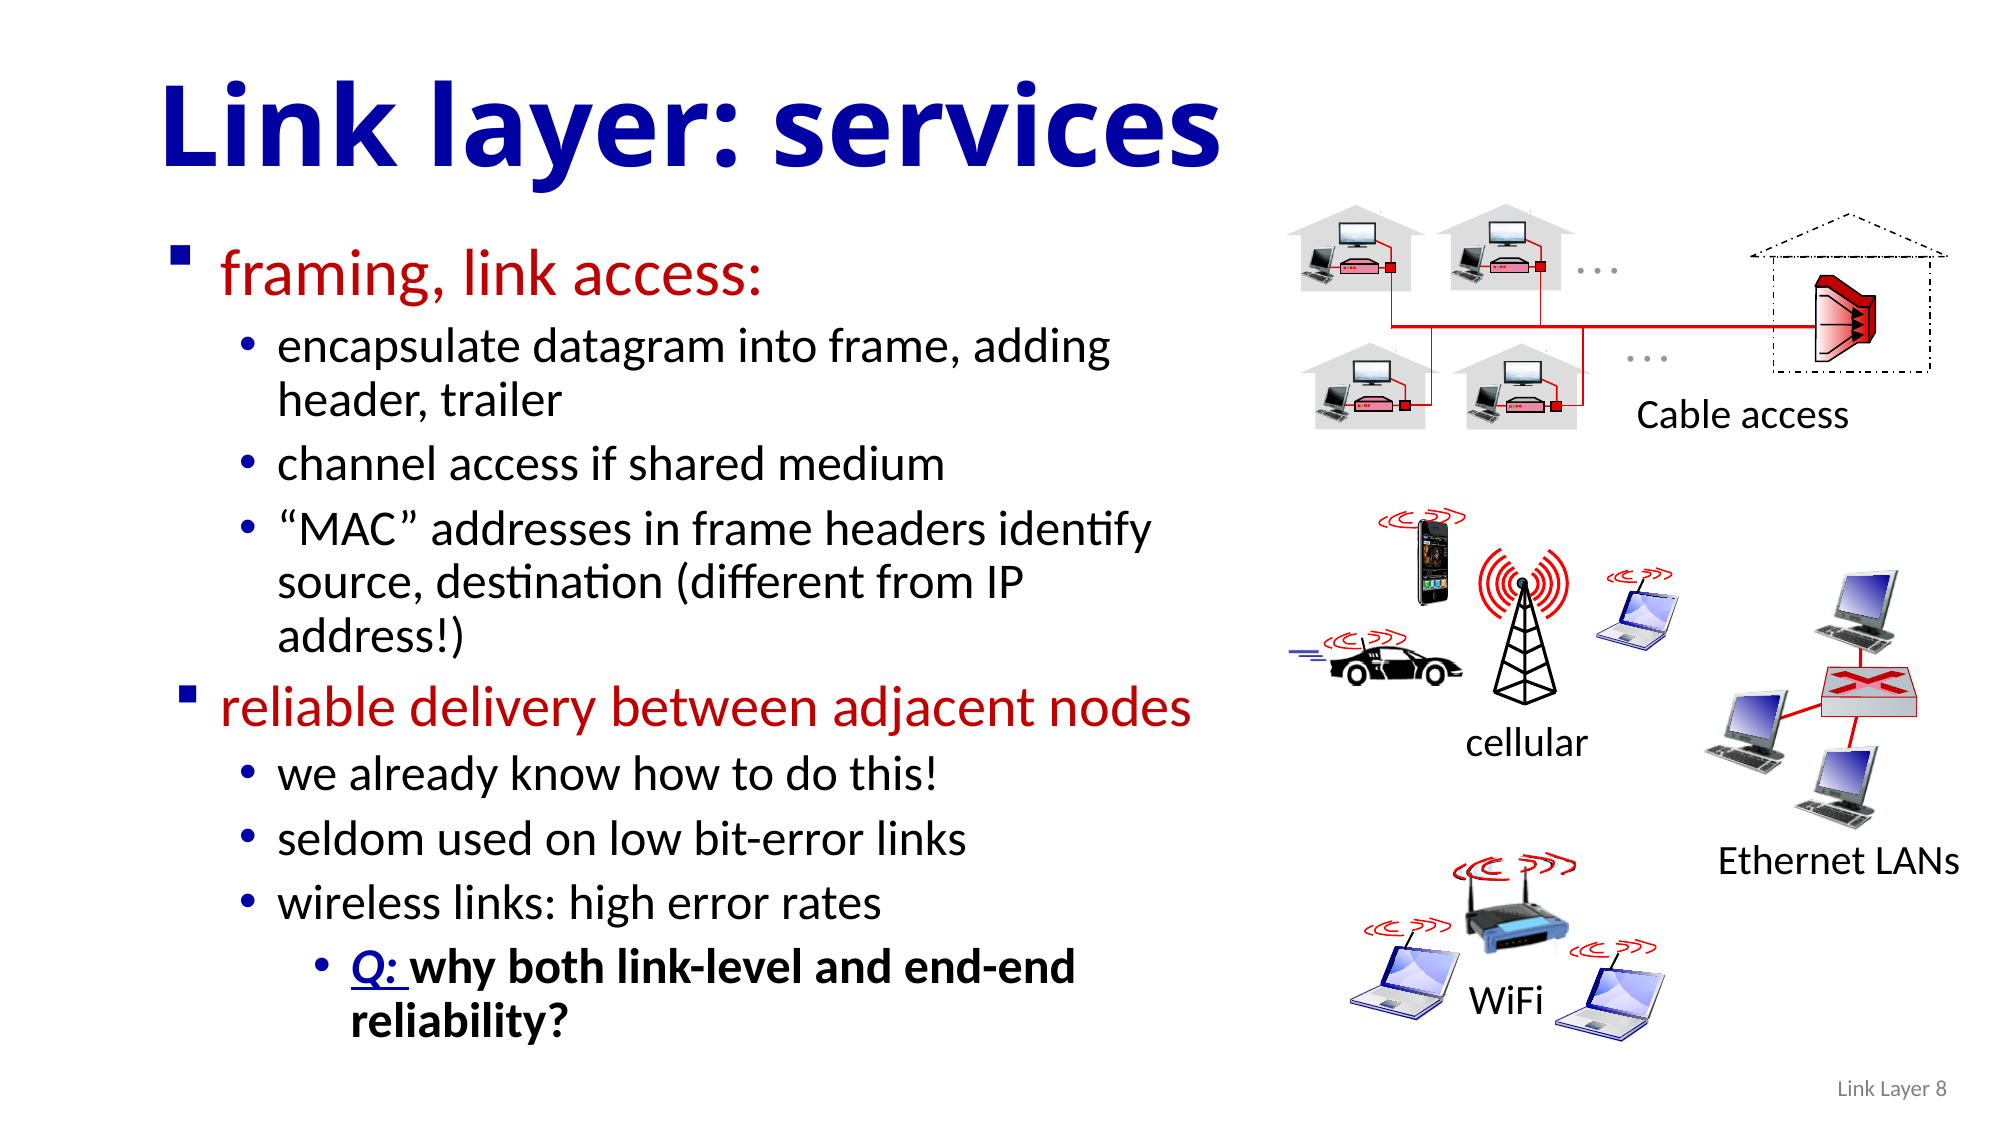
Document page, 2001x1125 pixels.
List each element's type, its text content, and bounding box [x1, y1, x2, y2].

slide_number Link Layer 8 [1512, 1056, 1963, 1117]
text_box framing, link access: encapsulate datagram into frame, adding header, trailer channel access if shared medium “MAC” addresses in frame headers identify source, destination (different from IP address!) reliable delivery between adjacent nodes we already know how to do this! seldom used on low bit-error links wireless links: high error rates Q: why both link-level and end-end reliability? [148, 233, 1220, 1080]
title Link layer: services [141, 56, 1867, 204]
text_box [1286, 203, 1977, 1044]
